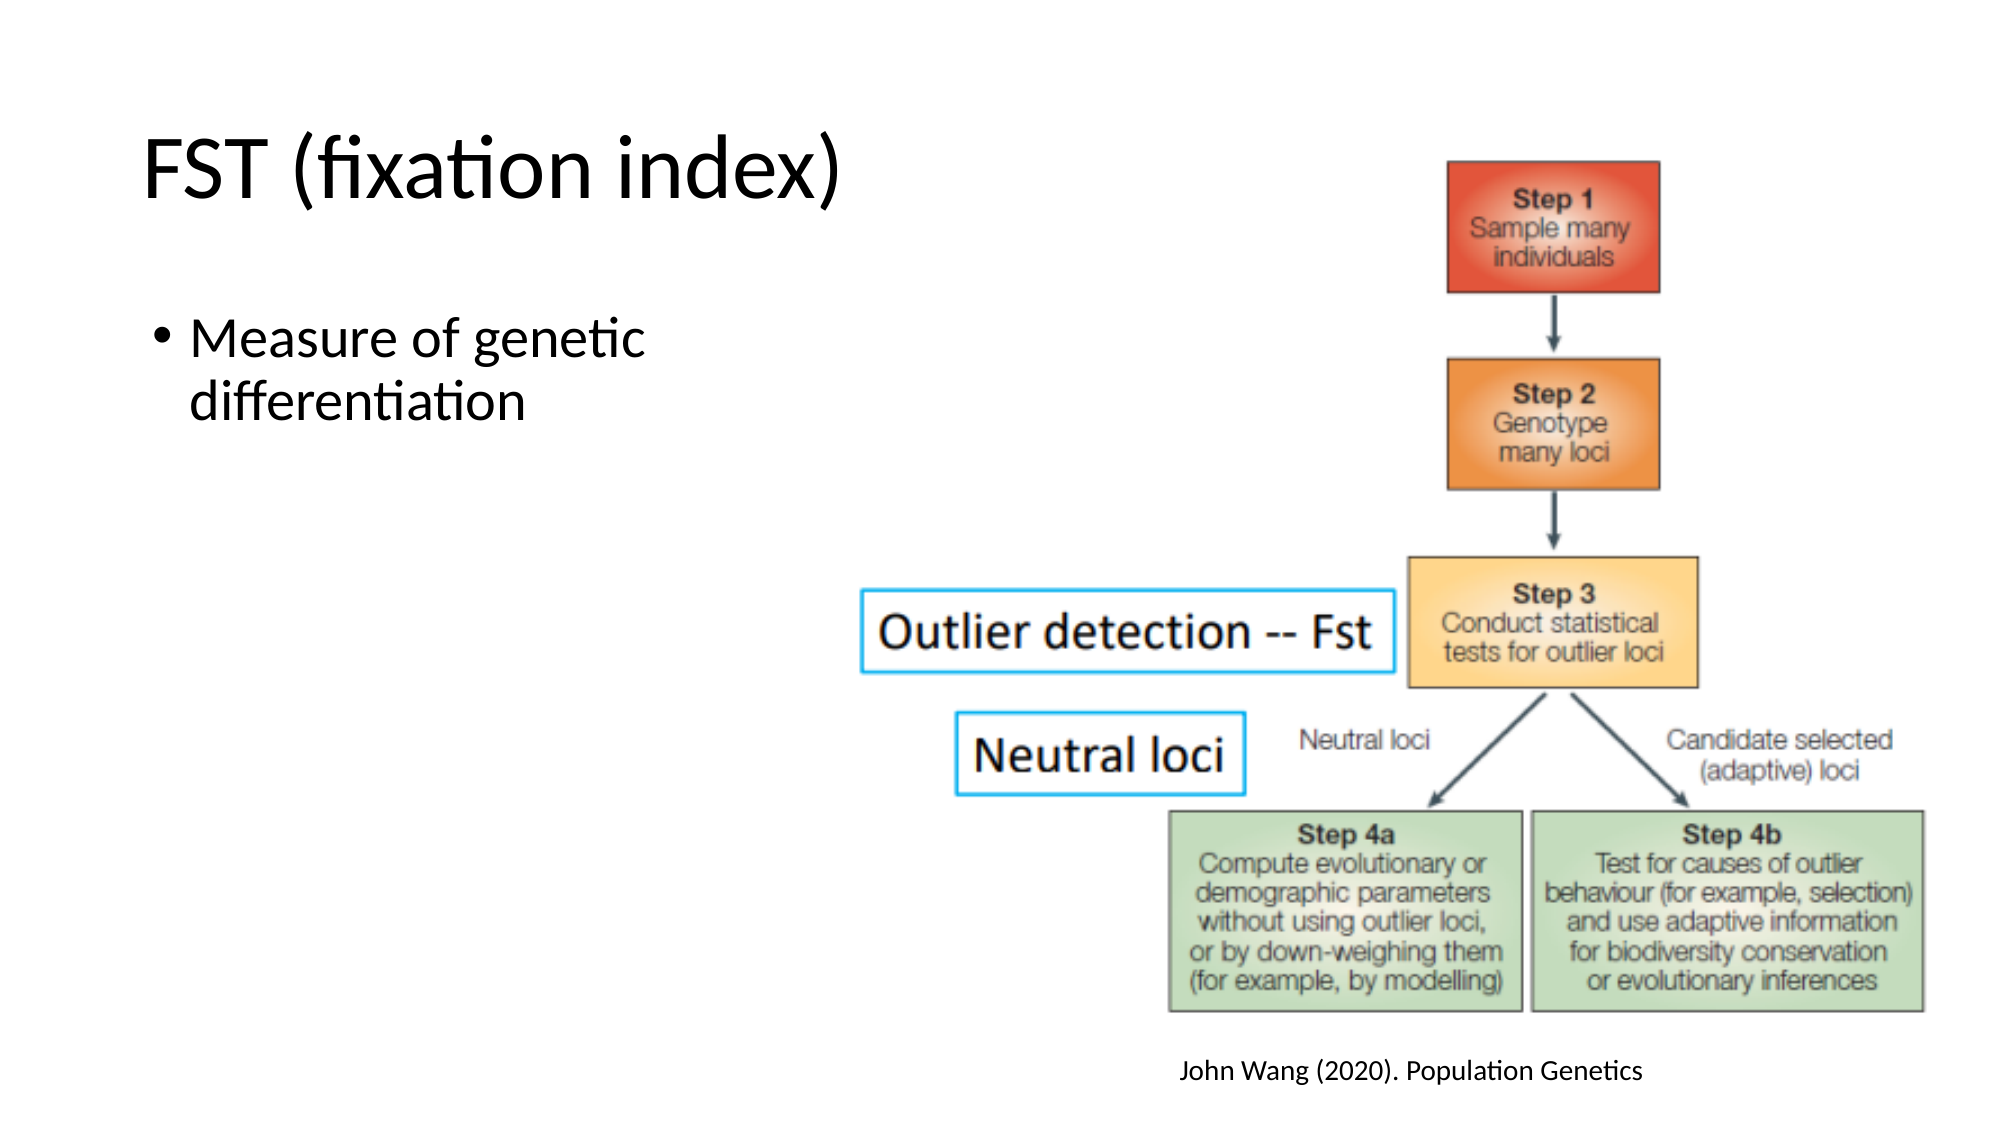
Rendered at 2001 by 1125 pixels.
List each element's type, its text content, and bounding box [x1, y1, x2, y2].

picture [849, 131, 1938, 1023]
title FST (fixation index) [127, 59, 1852, 278]
text_box John Wang (2020). Population Genetics [1164, 1043, 1717, 1094]
list Measure of genetic differentiation [137, 299, 844, 1014]
